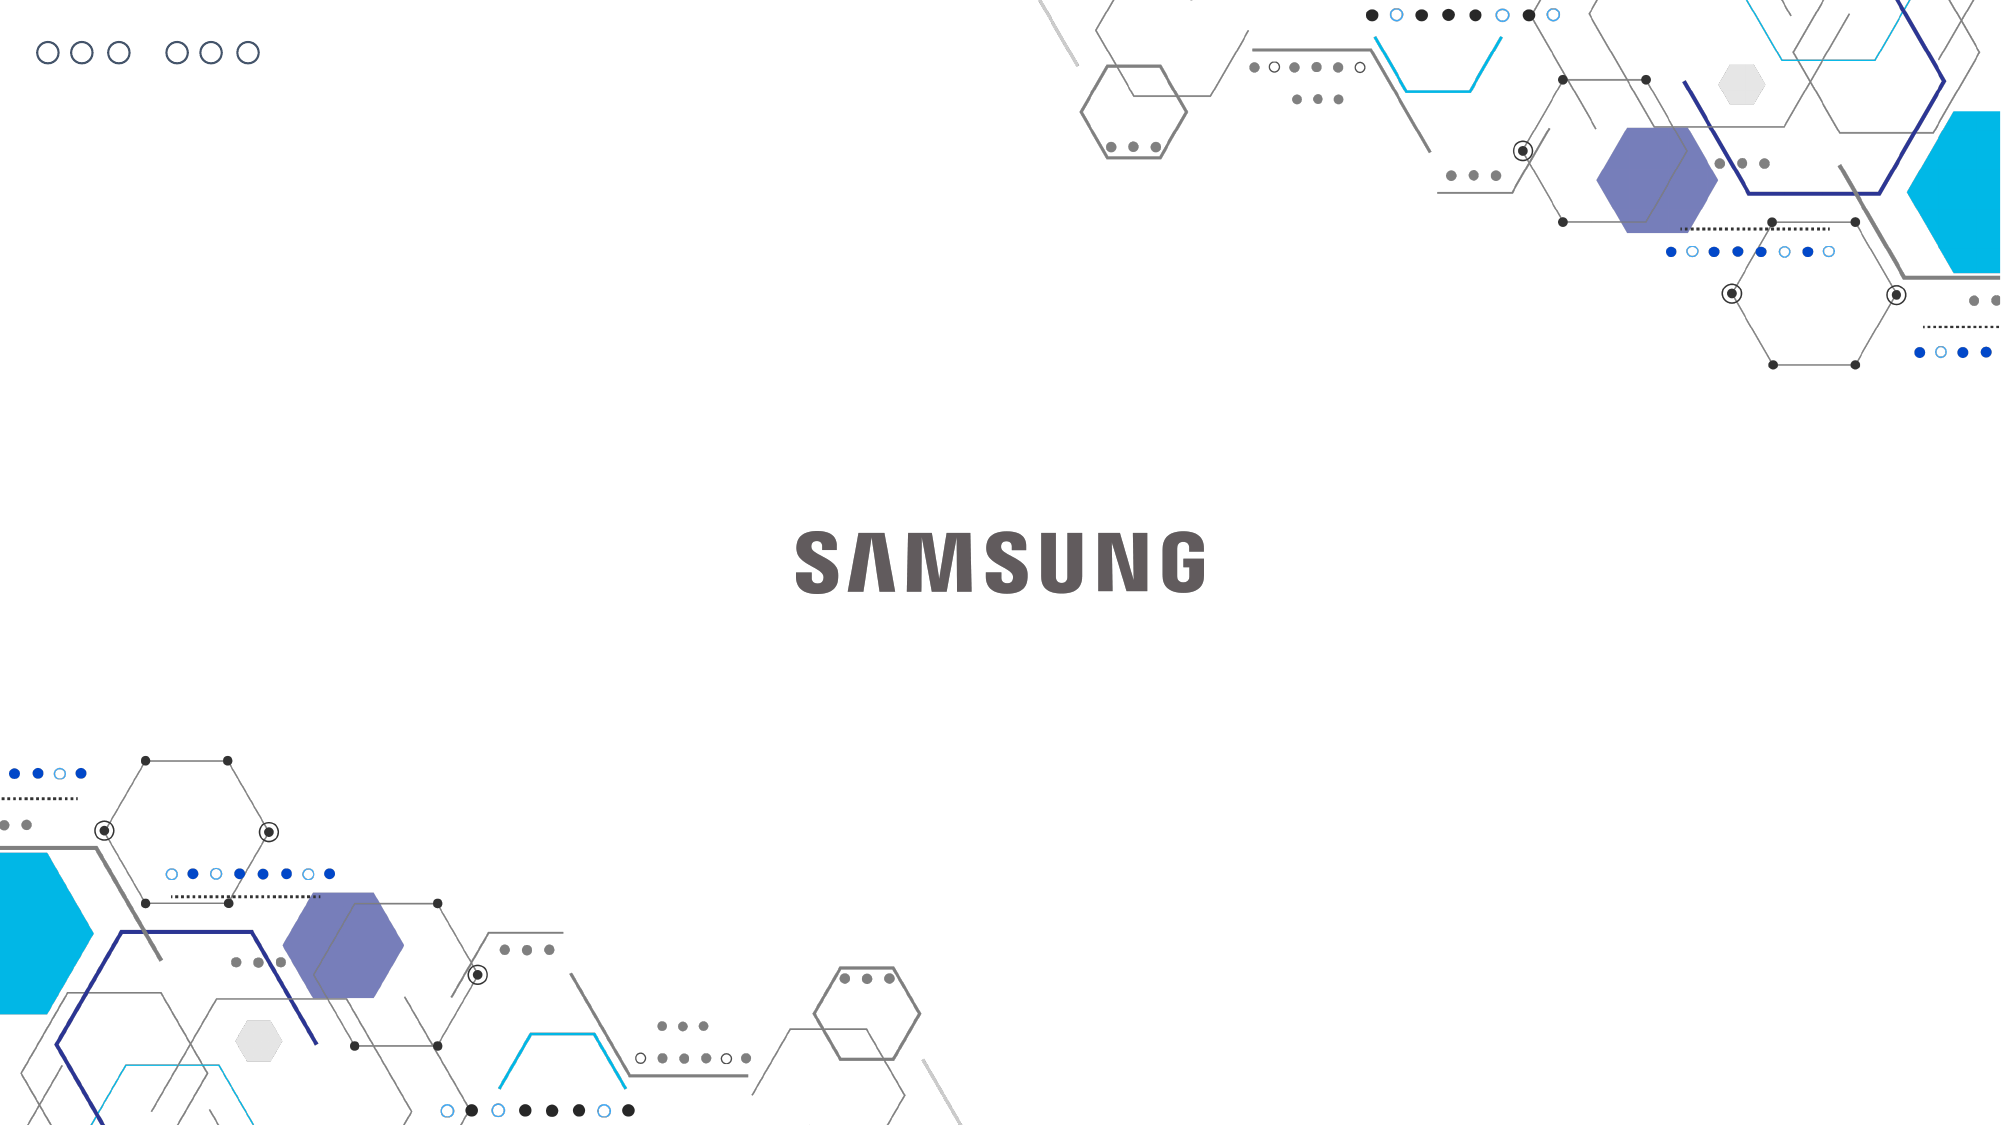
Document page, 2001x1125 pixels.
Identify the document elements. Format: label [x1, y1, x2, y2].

picture [0, 718, 1064, 1125]
picture [796, 531, 1204, 594]
picture [938, 0, 2001, 407]
